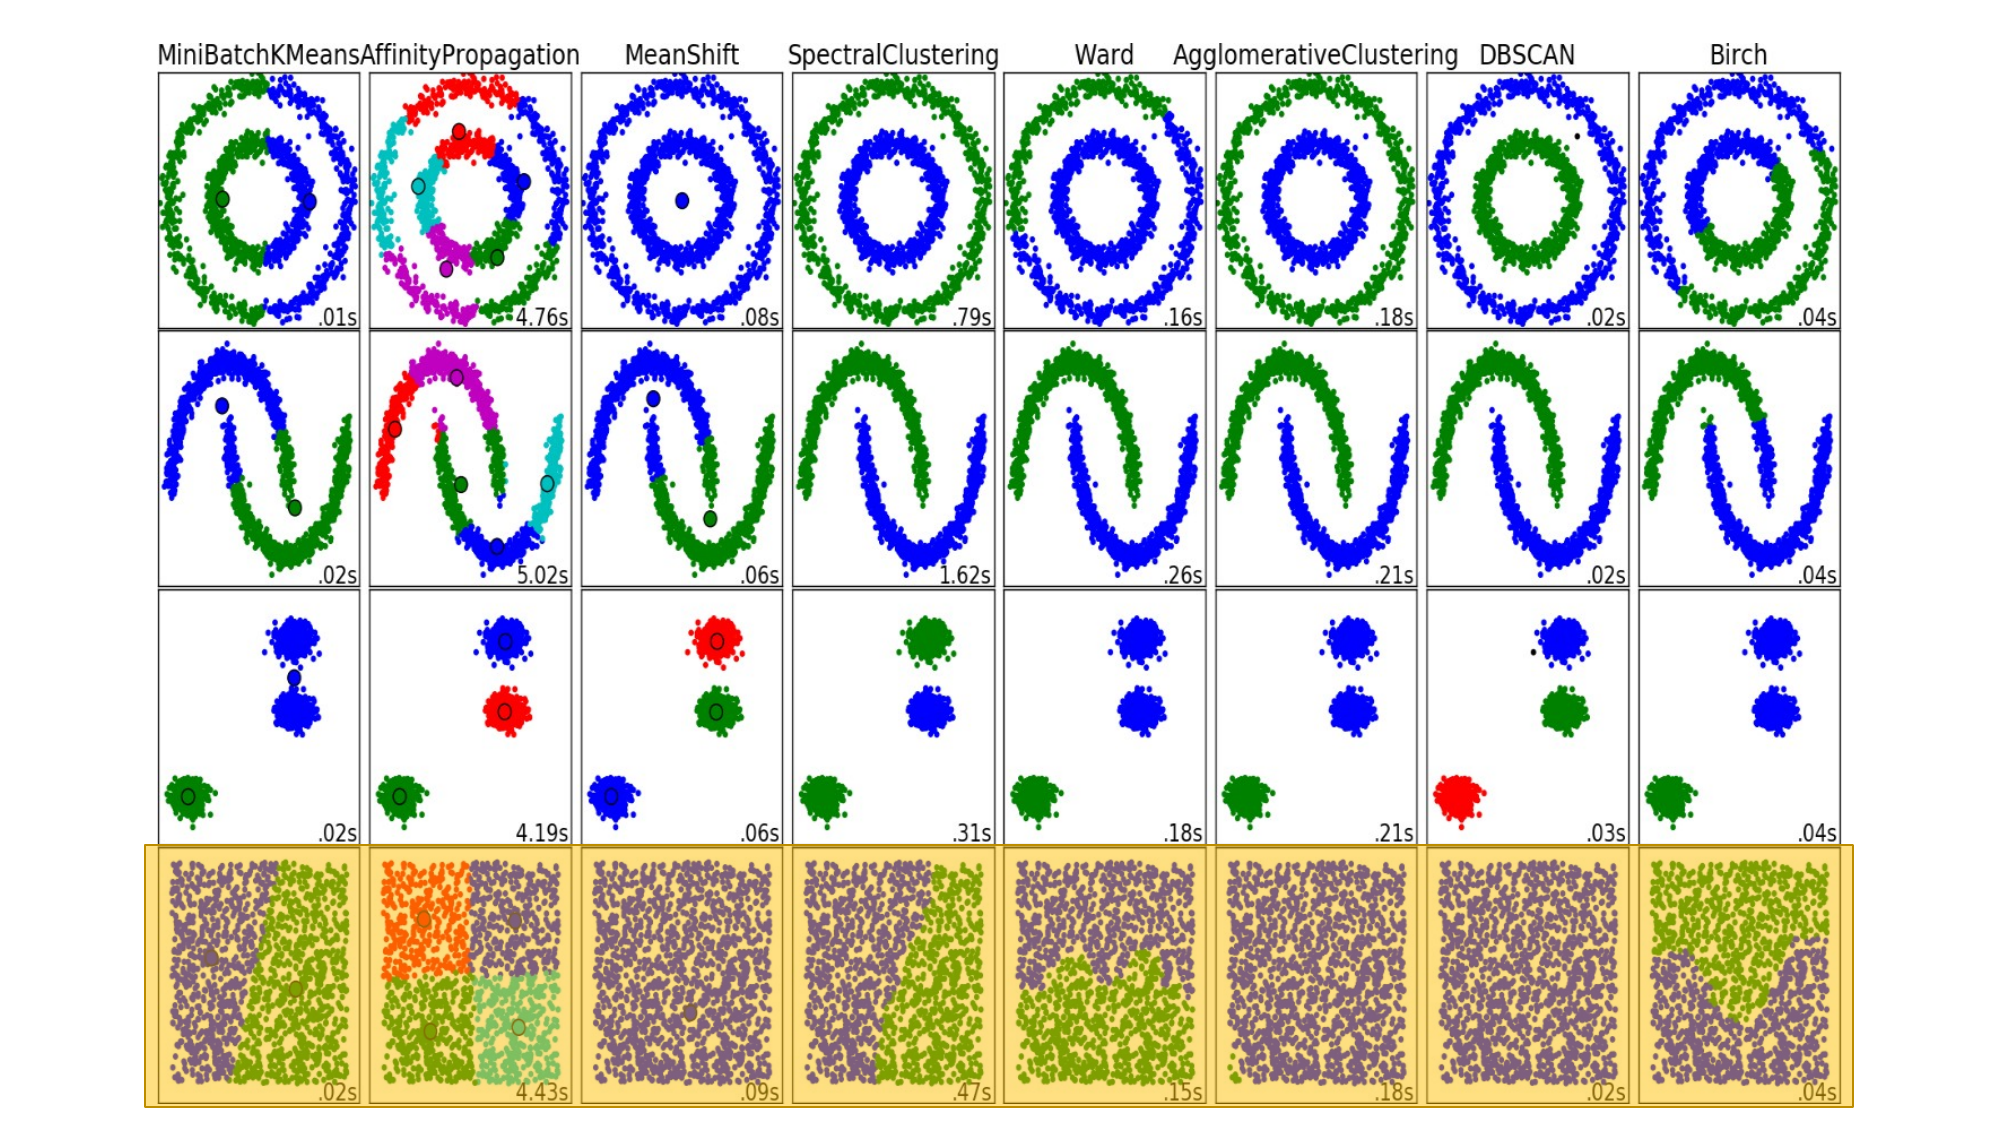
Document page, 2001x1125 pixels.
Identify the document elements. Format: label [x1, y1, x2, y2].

text_box [143, 43, 1855, 1109]
